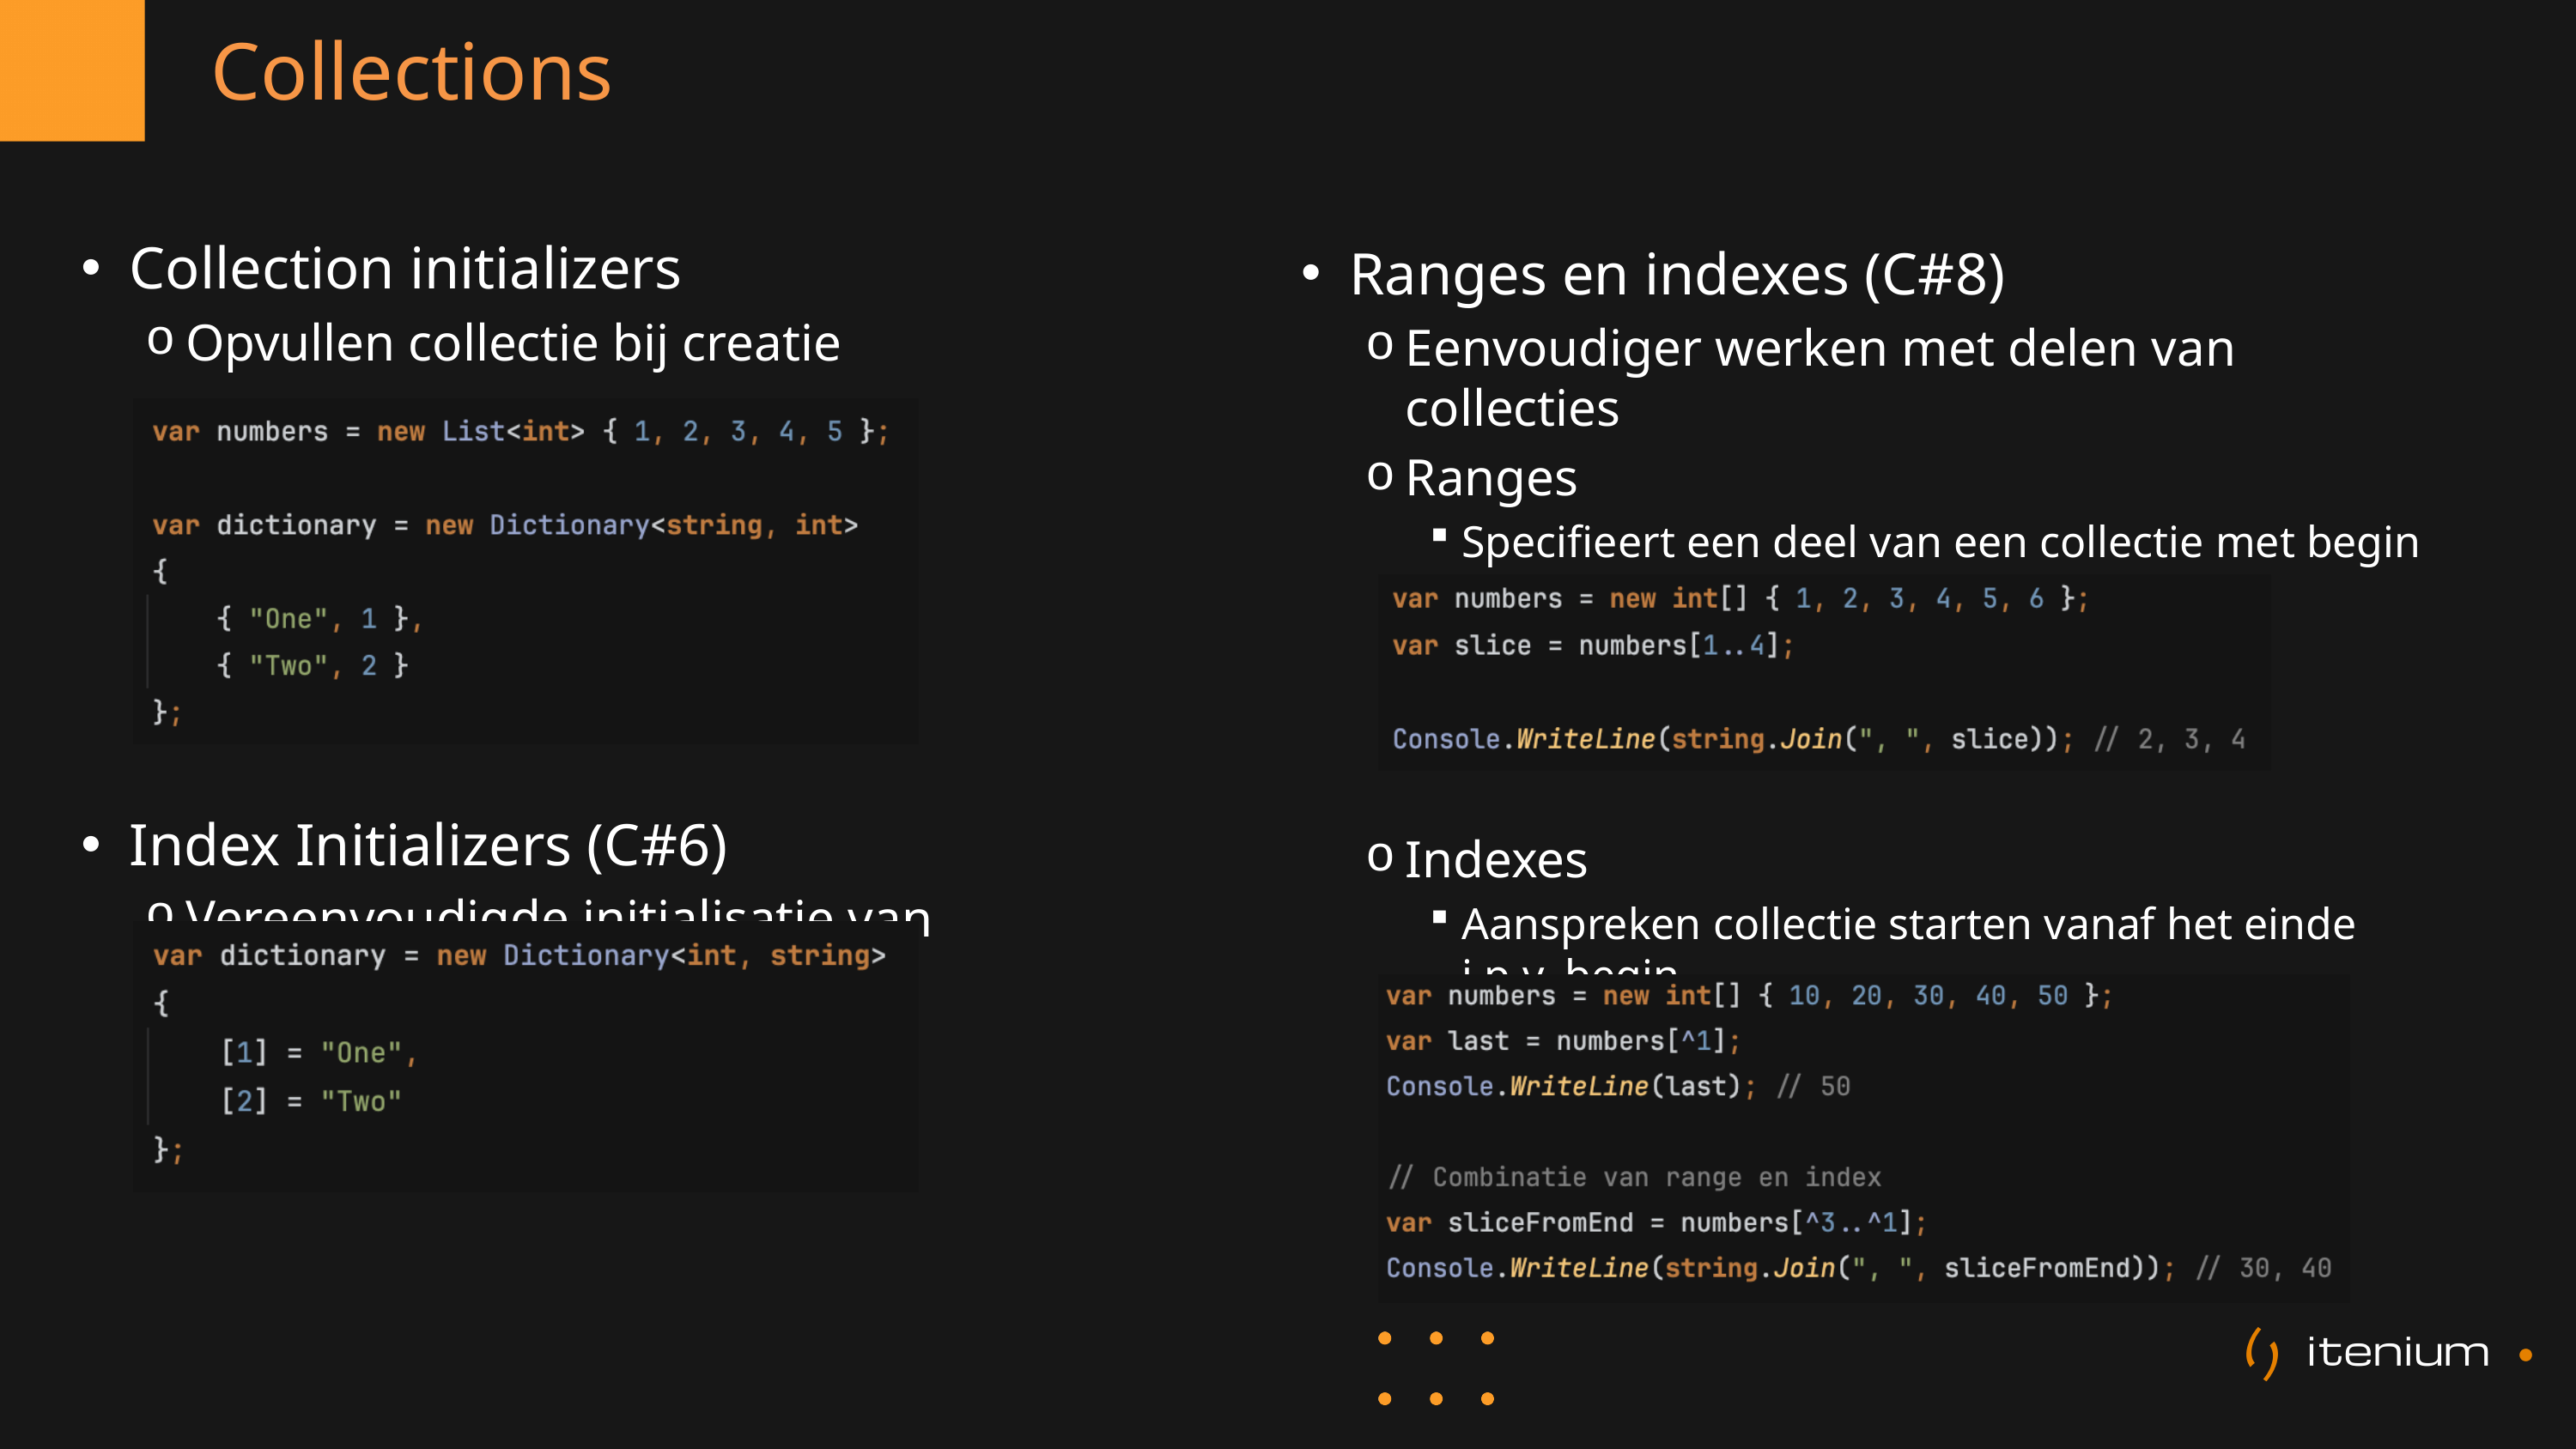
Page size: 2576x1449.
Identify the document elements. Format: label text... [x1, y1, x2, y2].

picture [133, 398, 919, 744]
text_box Ranges en indexes (C#8) Eenvoudiger werken met delen van collecties Ranges Specifieert een deel van een collectie met begin en eind index Indexes Aanspreken collectie starten vanaf het einde i.p.v. begin [1288, 230, 2444, 1310]
picture [0, 0, 145, 142]
text_box Collections [148, 0, 681, 142]
picture [2227, 1309, 2553, 1397]
picture [1379, 1361, 1494, 1405]
picture [1378, 974, 2350, 1303]
picture [1378, 573, 2271, 772]
picture [133, 920, 919, 1192]
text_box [1335, 1246, 1538, 1361]
list Collection initializers Opvullen collectie bij creatie Index Initializers (C#6) Vereenvoudigde initialisatie van dictionaries [68, 225, 1224, 1304]
